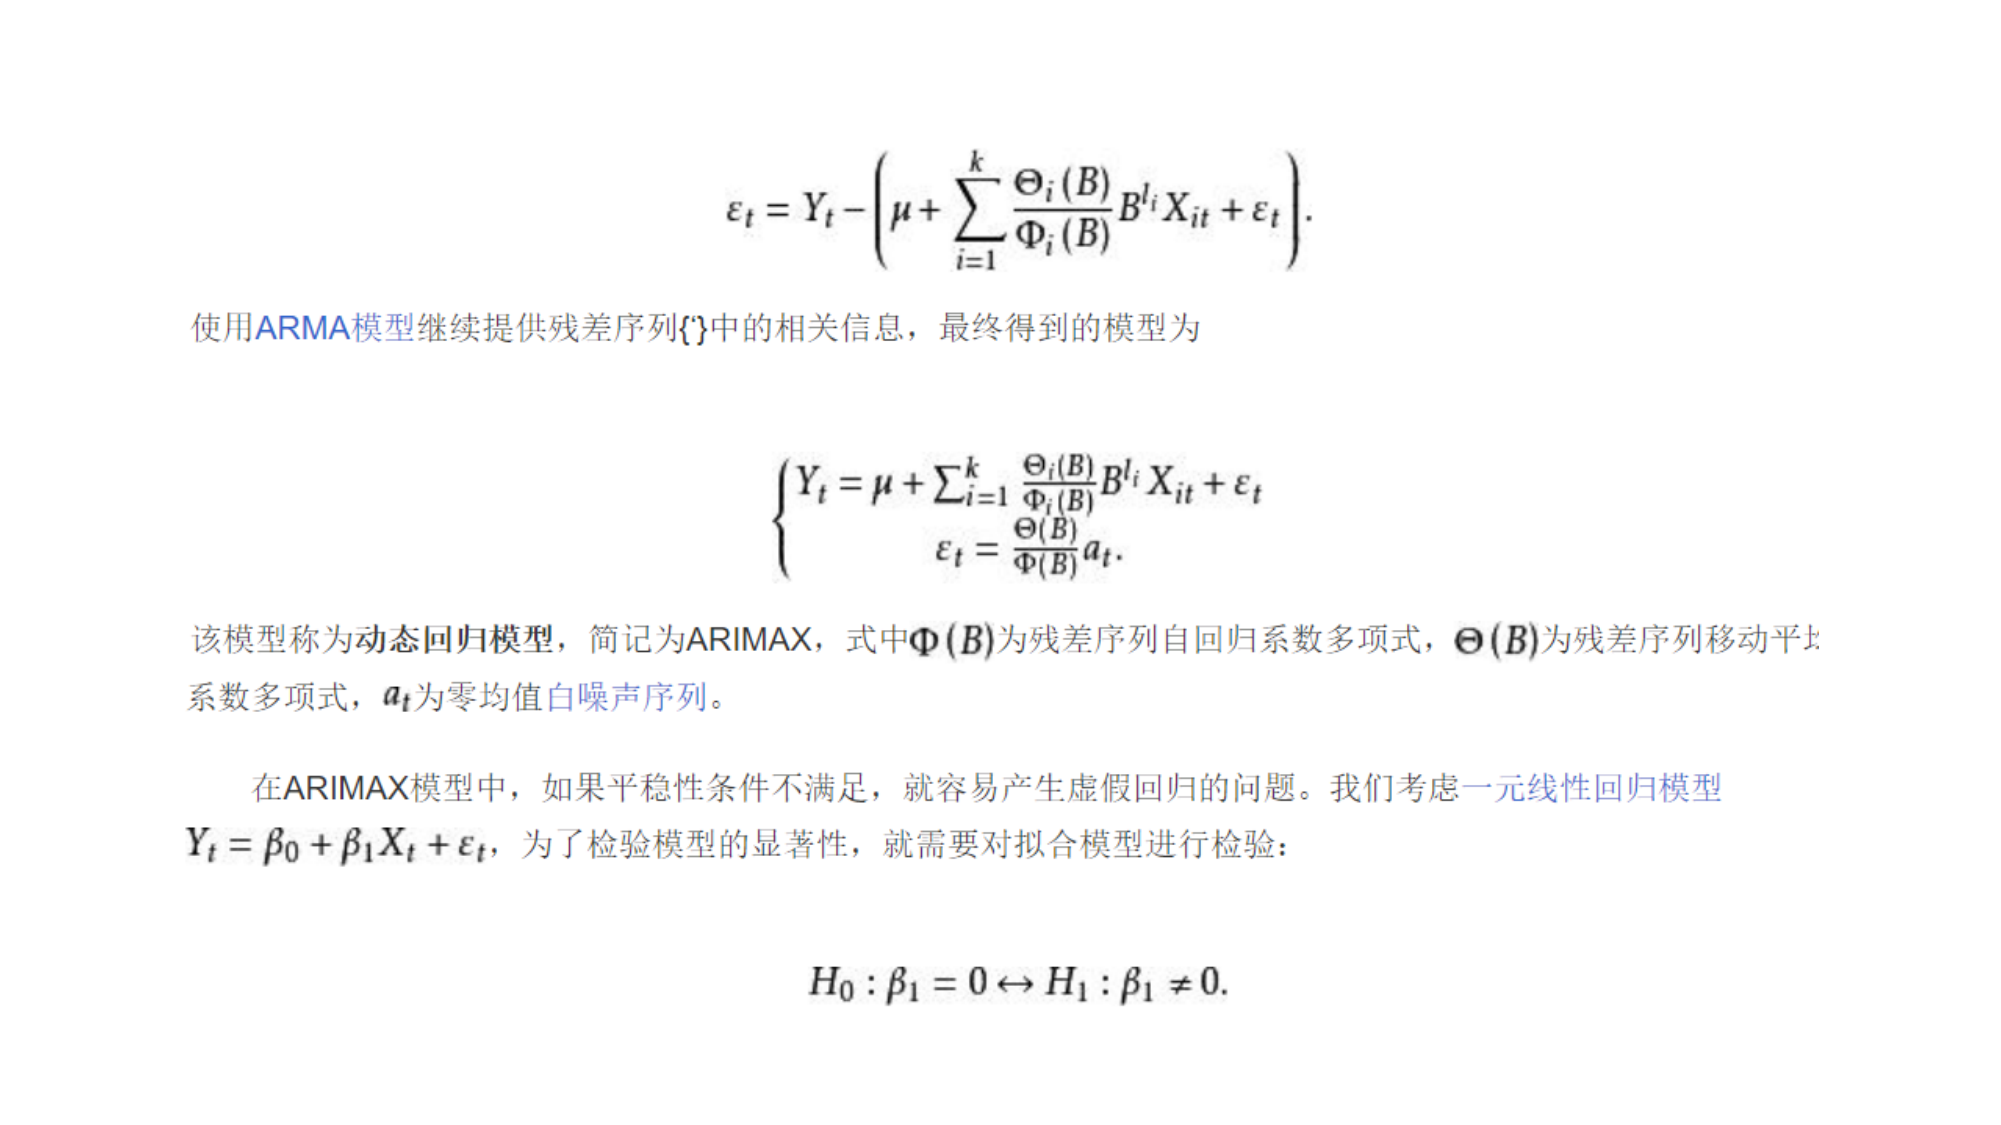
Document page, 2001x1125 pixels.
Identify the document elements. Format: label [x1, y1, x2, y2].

picture [181, 64, 1819, 1061]
